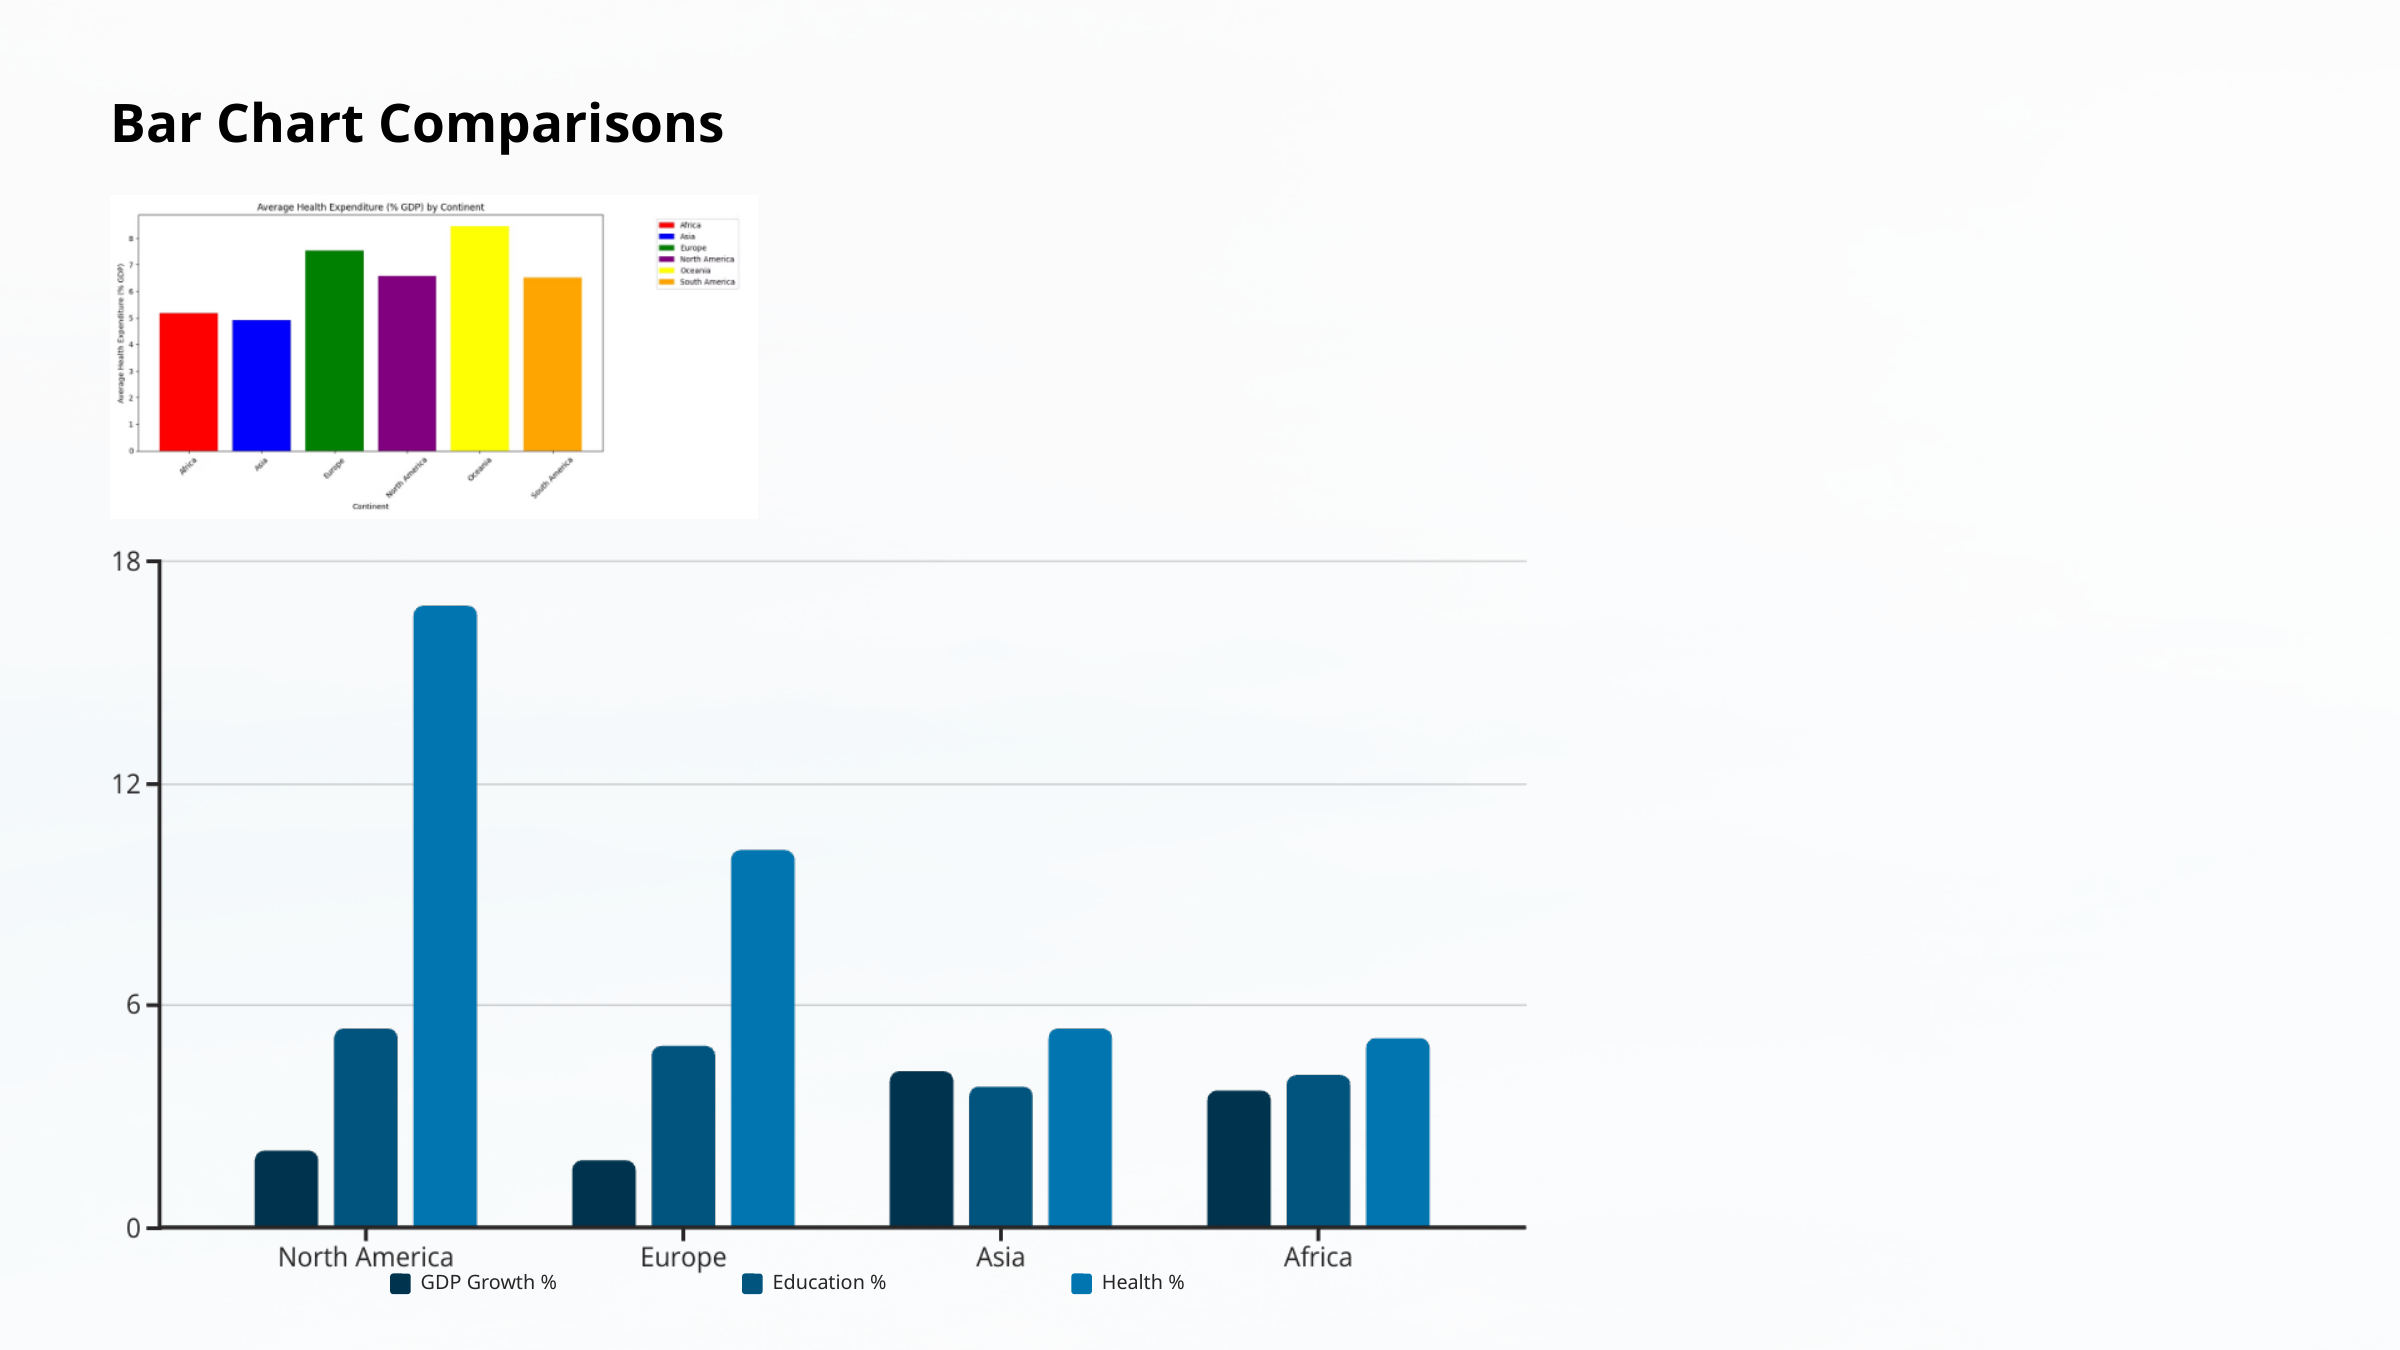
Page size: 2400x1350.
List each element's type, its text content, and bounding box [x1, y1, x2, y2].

text_box Bar Chart Comparisons [110, 86, 690, 155]
text_box [1071, 1274, 1092, 1295]
text_box Health % [1101, 1274, 1191, 1295]
text_box [742, 1274, 763, 1295]
text_box Education % [772, 1274, 896, 1295]
text_box [390, 1274, 411, 1295]
picture [110, 542, 1527, 1274]
picture [110, 195, 758, 520]
text_box GDP Growth % [420, 1274, 566, 1295]
